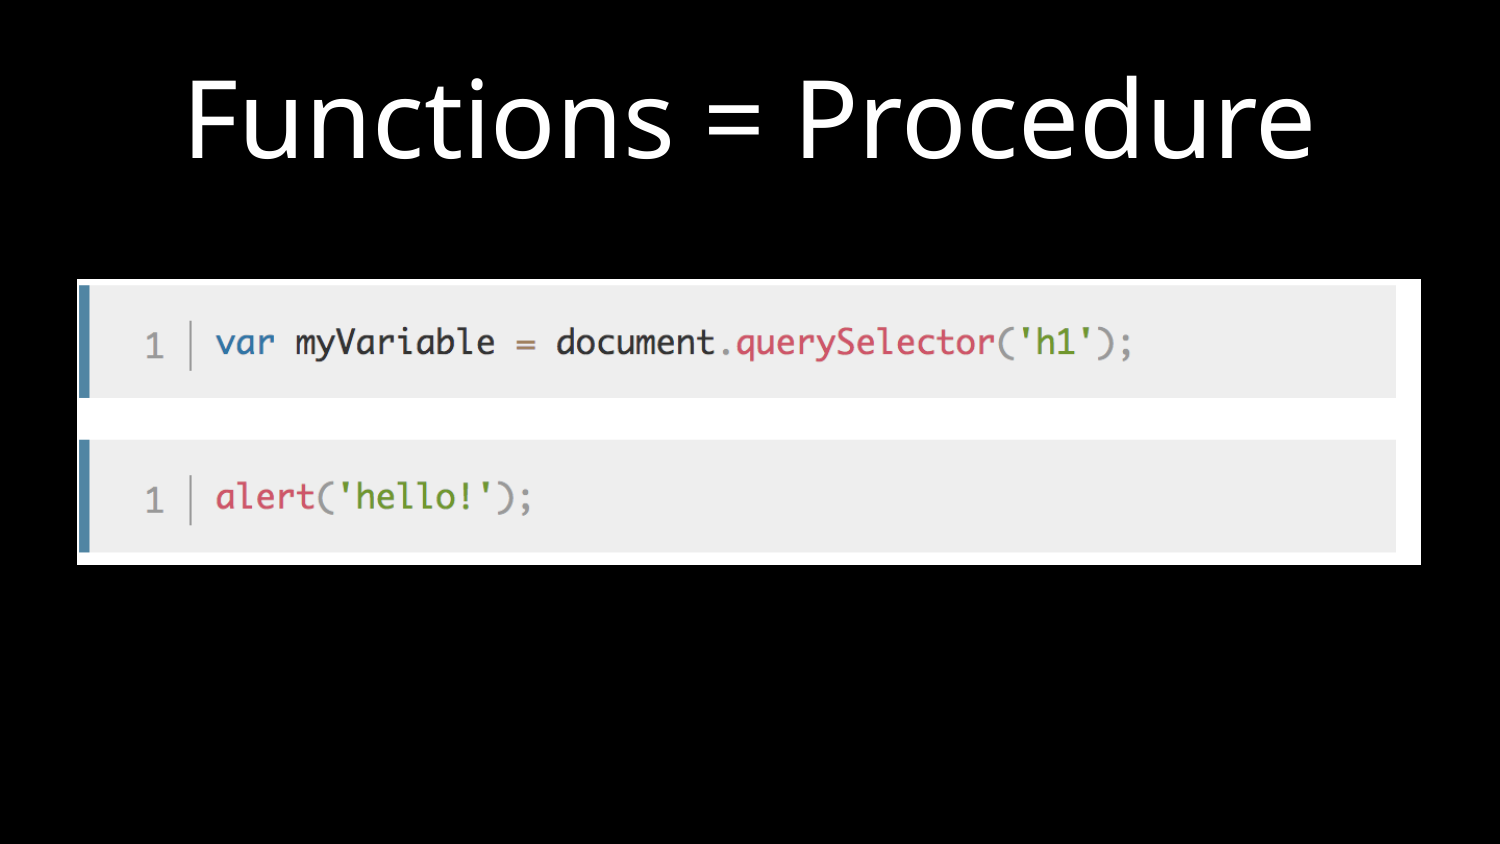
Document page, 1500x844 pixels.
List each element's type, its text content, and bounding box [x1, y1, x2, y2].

picture [76, 278, 1421, 565]
title Functions = Procedure [109, 21, 1391, 209]
